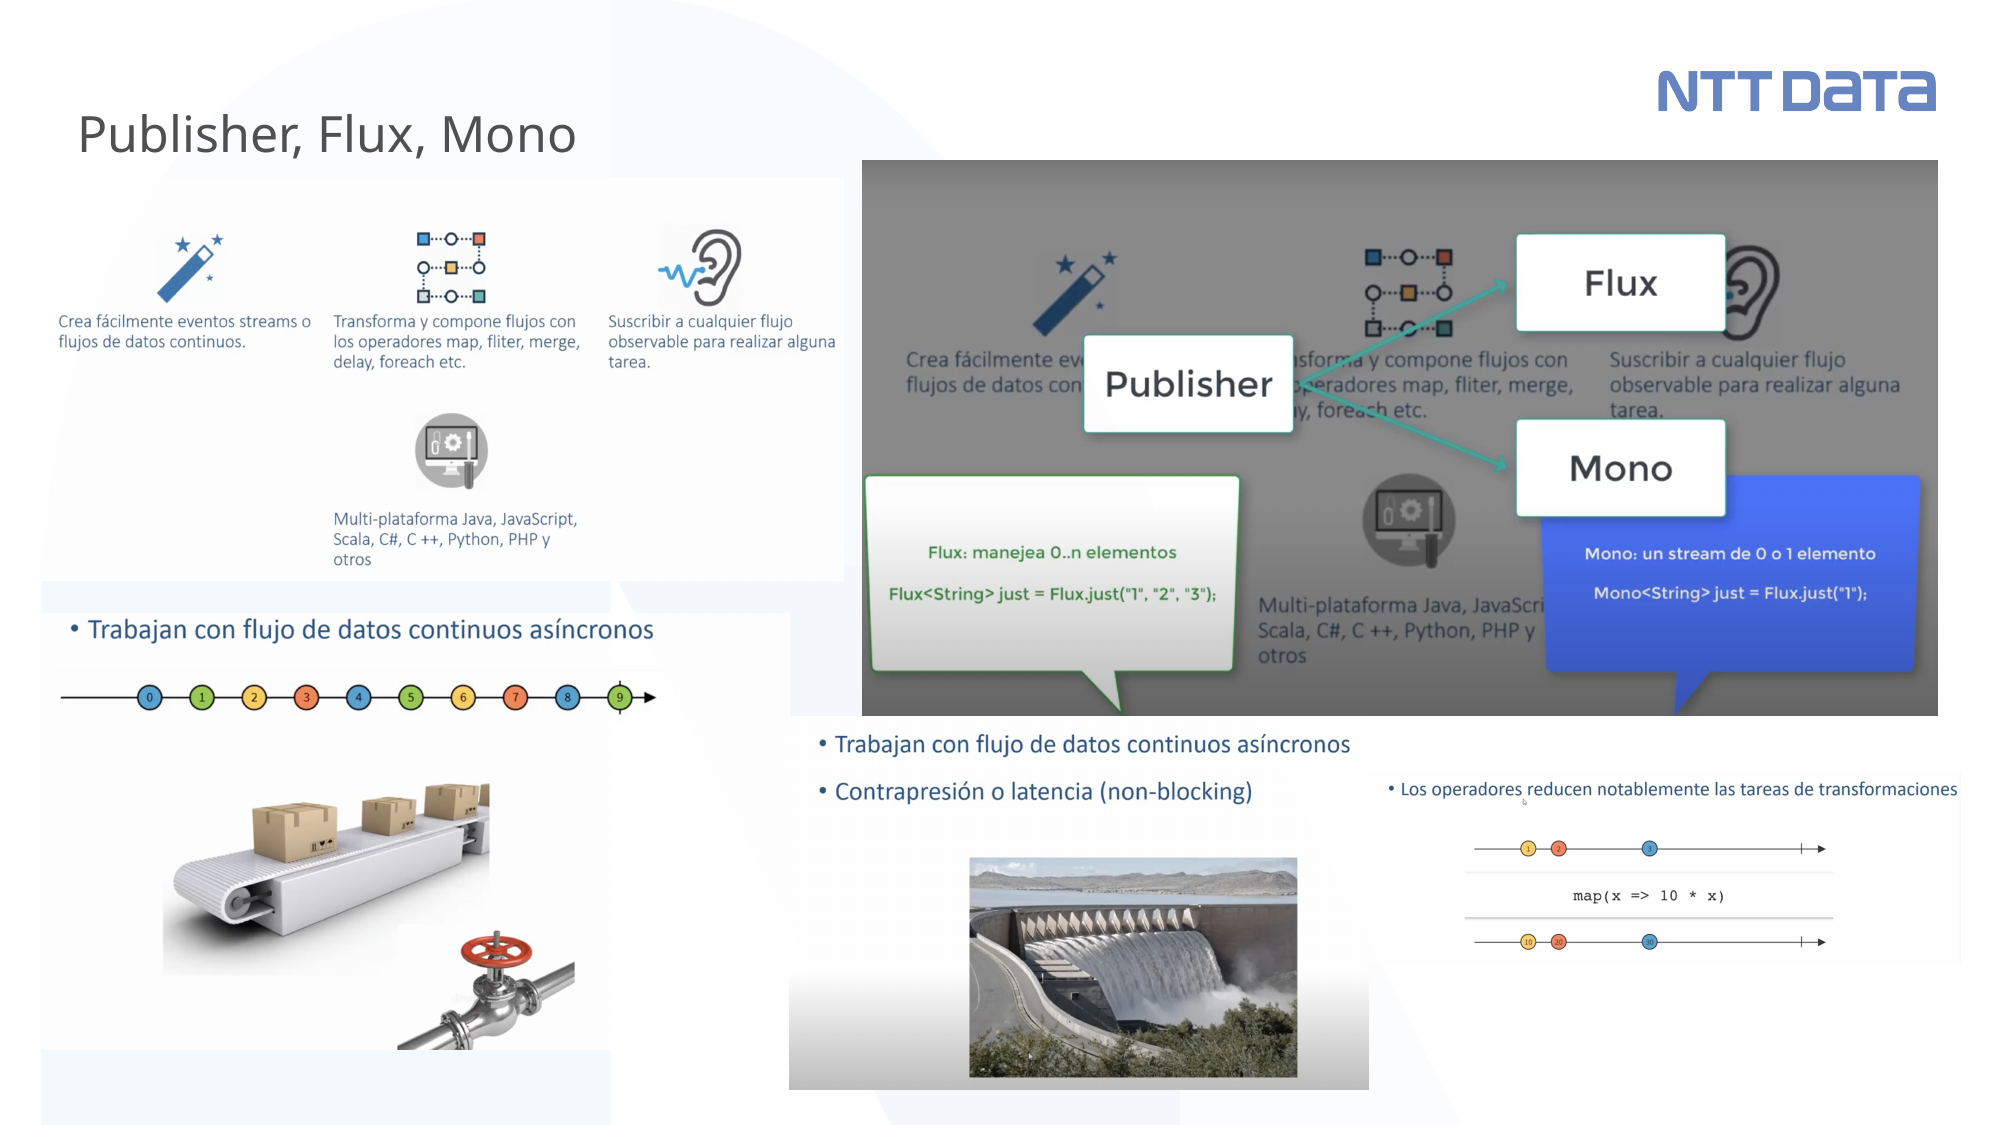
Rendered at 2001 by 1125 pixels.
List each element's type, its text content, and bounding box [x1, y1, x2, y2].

title Publisher, Flux, Mono [62, 41, 1183, 233]
picture [1638, 50, 1956, 132]
picture [39, 160, 1961, 1090]
picture [39, 177, 844, 581]
